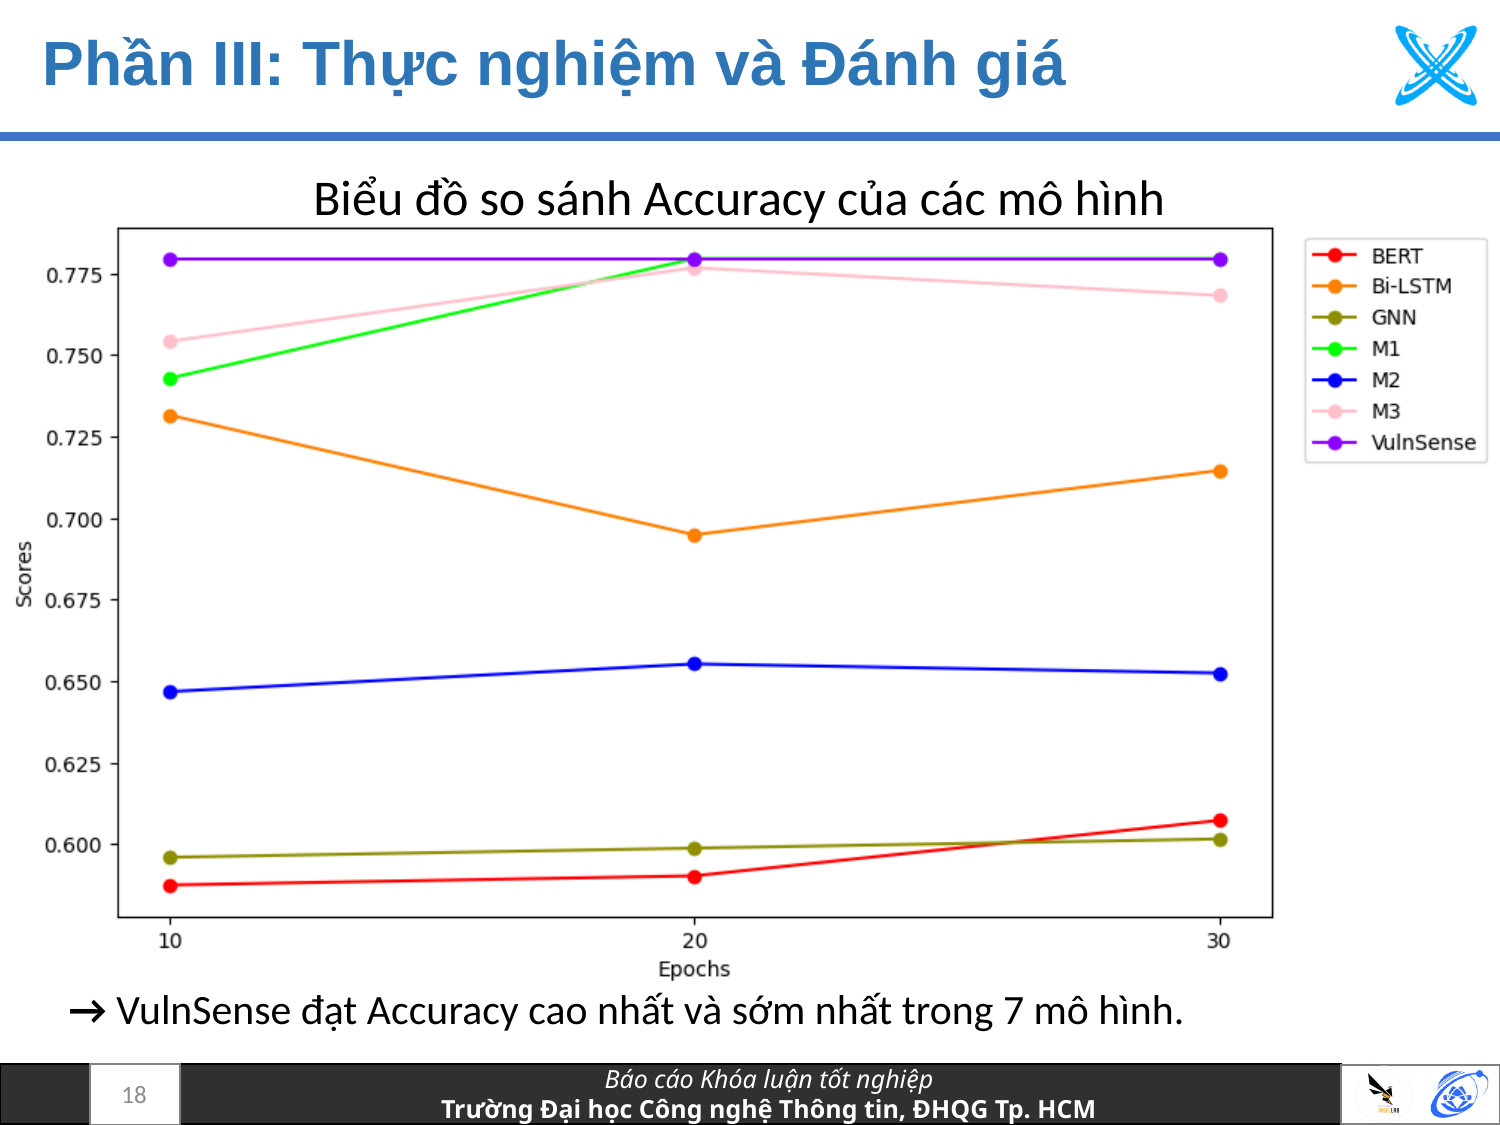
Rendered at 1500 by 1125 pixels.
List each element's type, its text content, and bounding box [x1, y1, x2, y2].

picture [1377, 5, 1493, 125]
text_box Biểu đồ so sánh Accuracy của các mô hình [298, 158, 1315, 213]
picture [1352, 1062, 1416, 1125]
text_box → VulnSense đạt Accuracy cao nhất và sớm nhất trong 7 mô hình. [54, 996, 1414, 1041]
slide_number 18 [95, 1063, 162, 1124]
picture [0, 213, 1500, 996]
picture [1426, 1053, 1495, 1125]
title Phần III: Thực nghiệm và Đánh giá [27, 23, 1376, 108]
